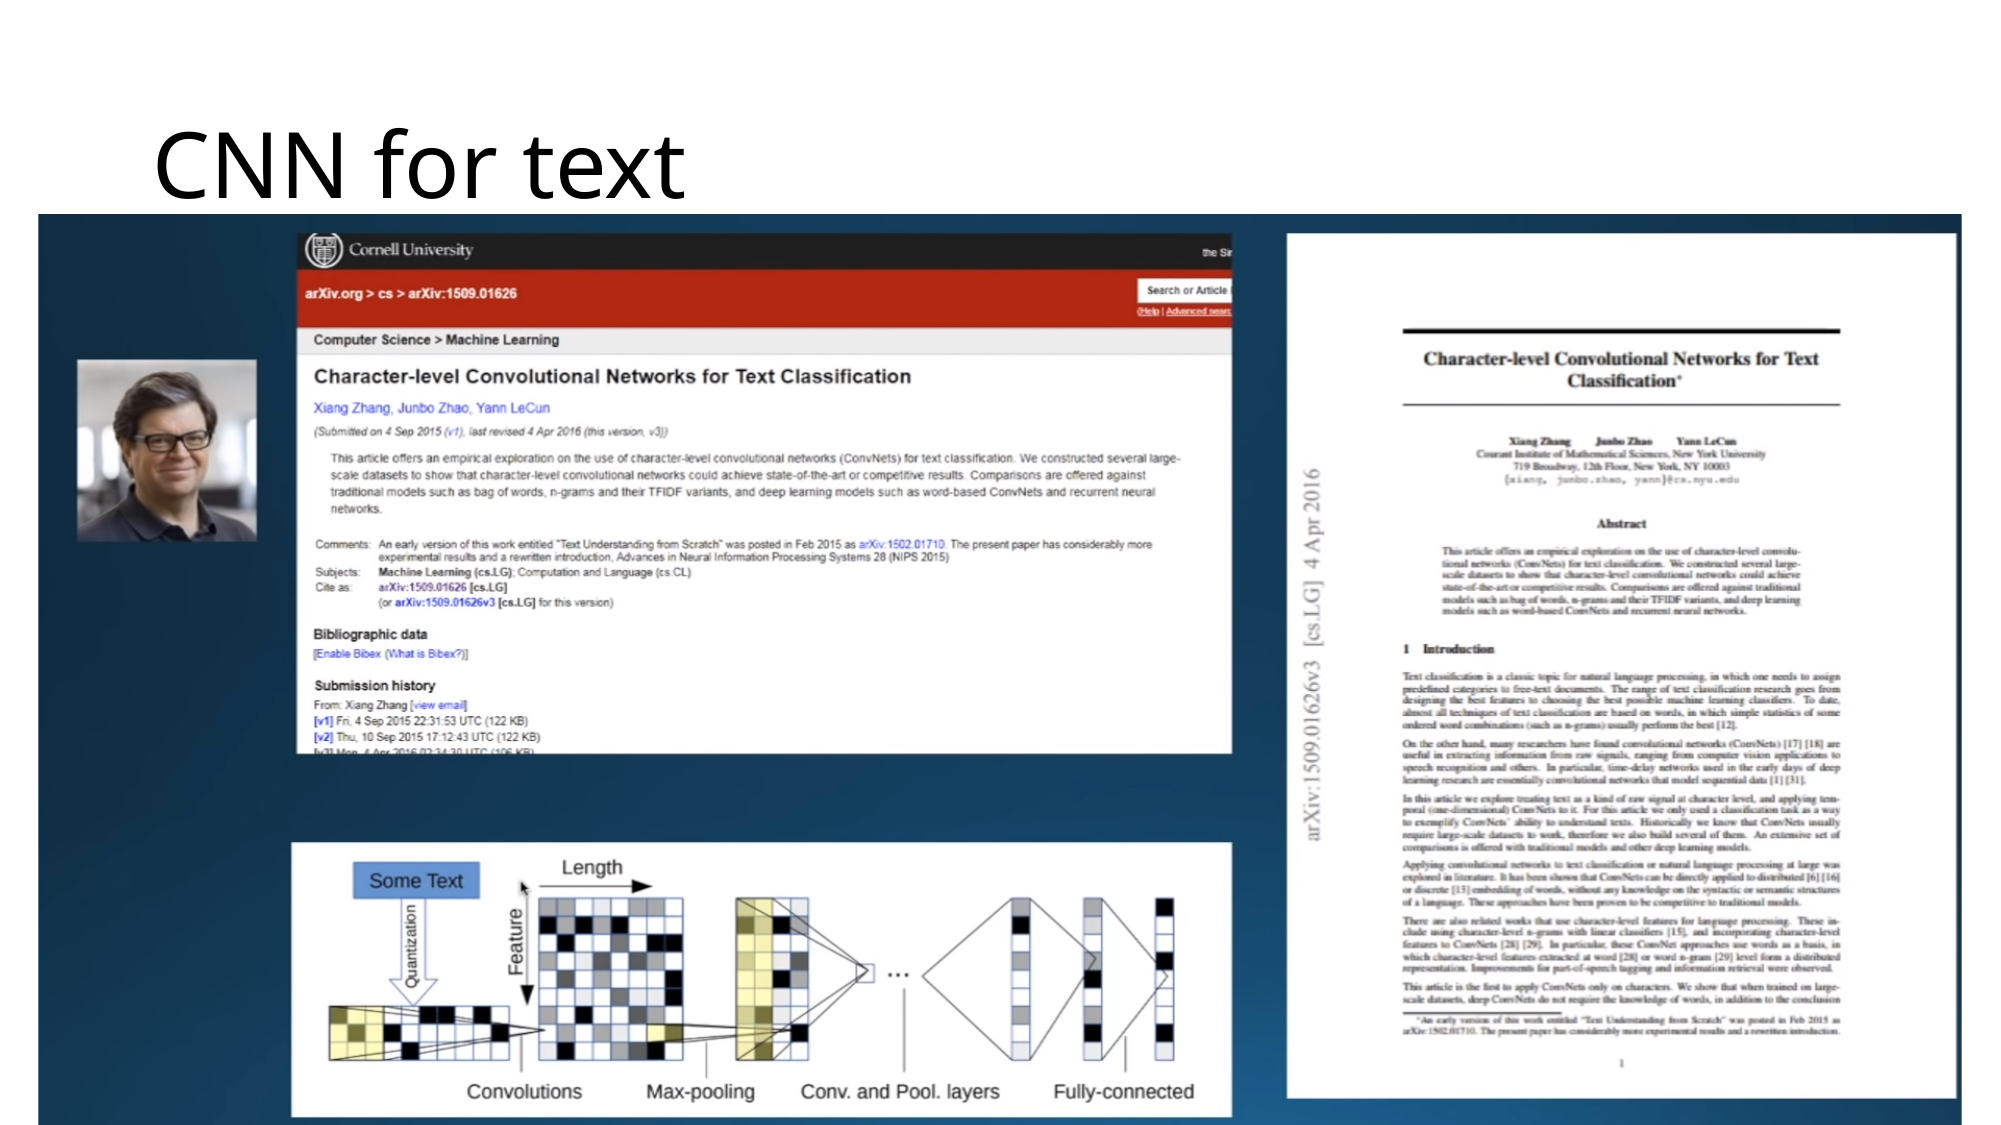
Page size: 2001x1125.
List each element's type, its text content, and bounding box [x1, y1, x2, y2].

title CNN for text [137, 59, 1863, 214]
picture [38, 214, 1962, 1125]
